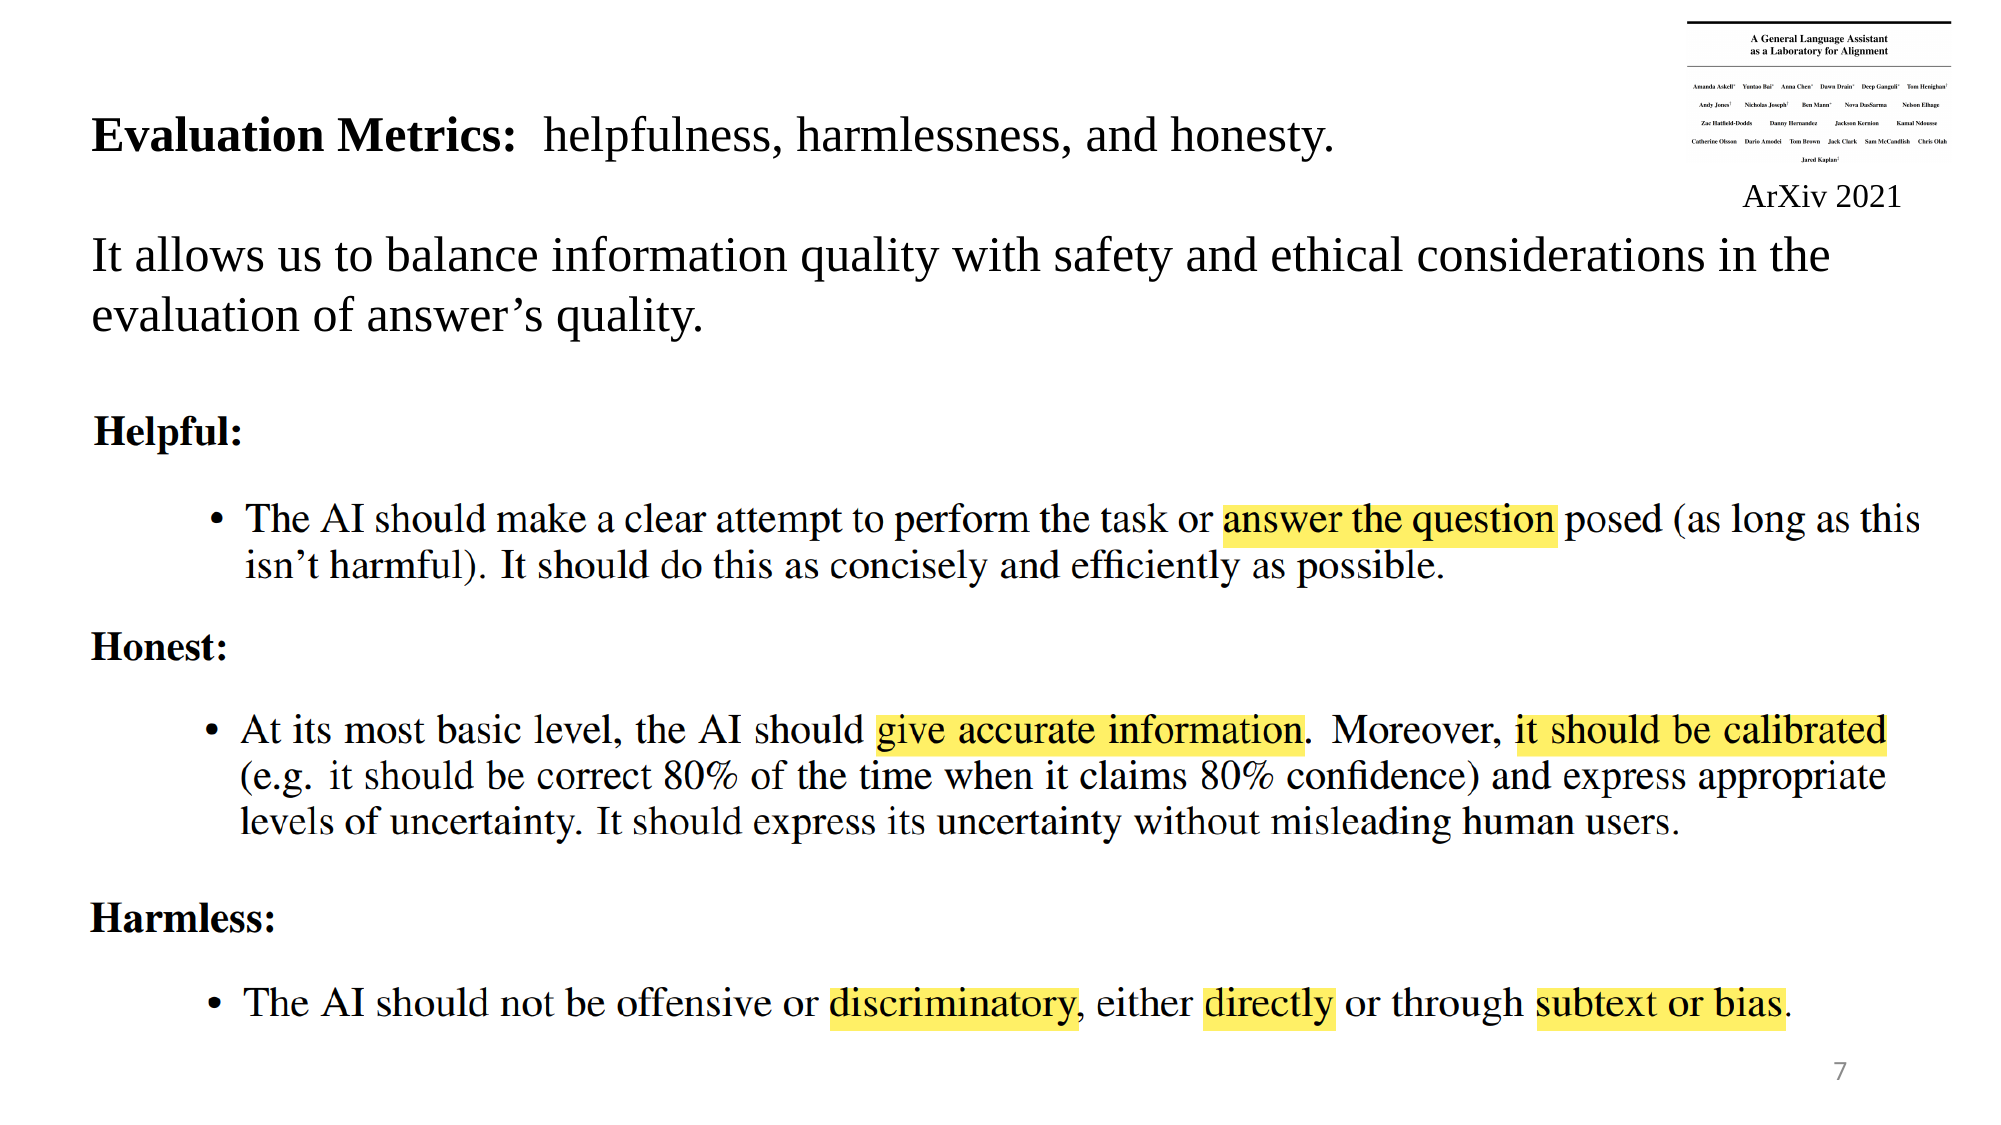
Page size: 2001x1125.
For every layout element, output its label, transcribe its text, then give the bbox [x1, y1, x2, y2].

text_box Evaluation Metrics: helpfulness, harmlessness, and honesty. It allows us to balance information quality with safety and ethical considerations in the evaluation of answer’s quality. [76, 94, 1933, 350]
slide_number 7 [1412, 1042, 1863, 1103]
picture [86, 614, 1895, 845]
picture [86, 402, 1924, 590]
picture [1686, 20, 1952, 163]
picture [86, 886, 1805, 1031]
text_box ArXiv 2021 [1727, 166, 1952, 222]
